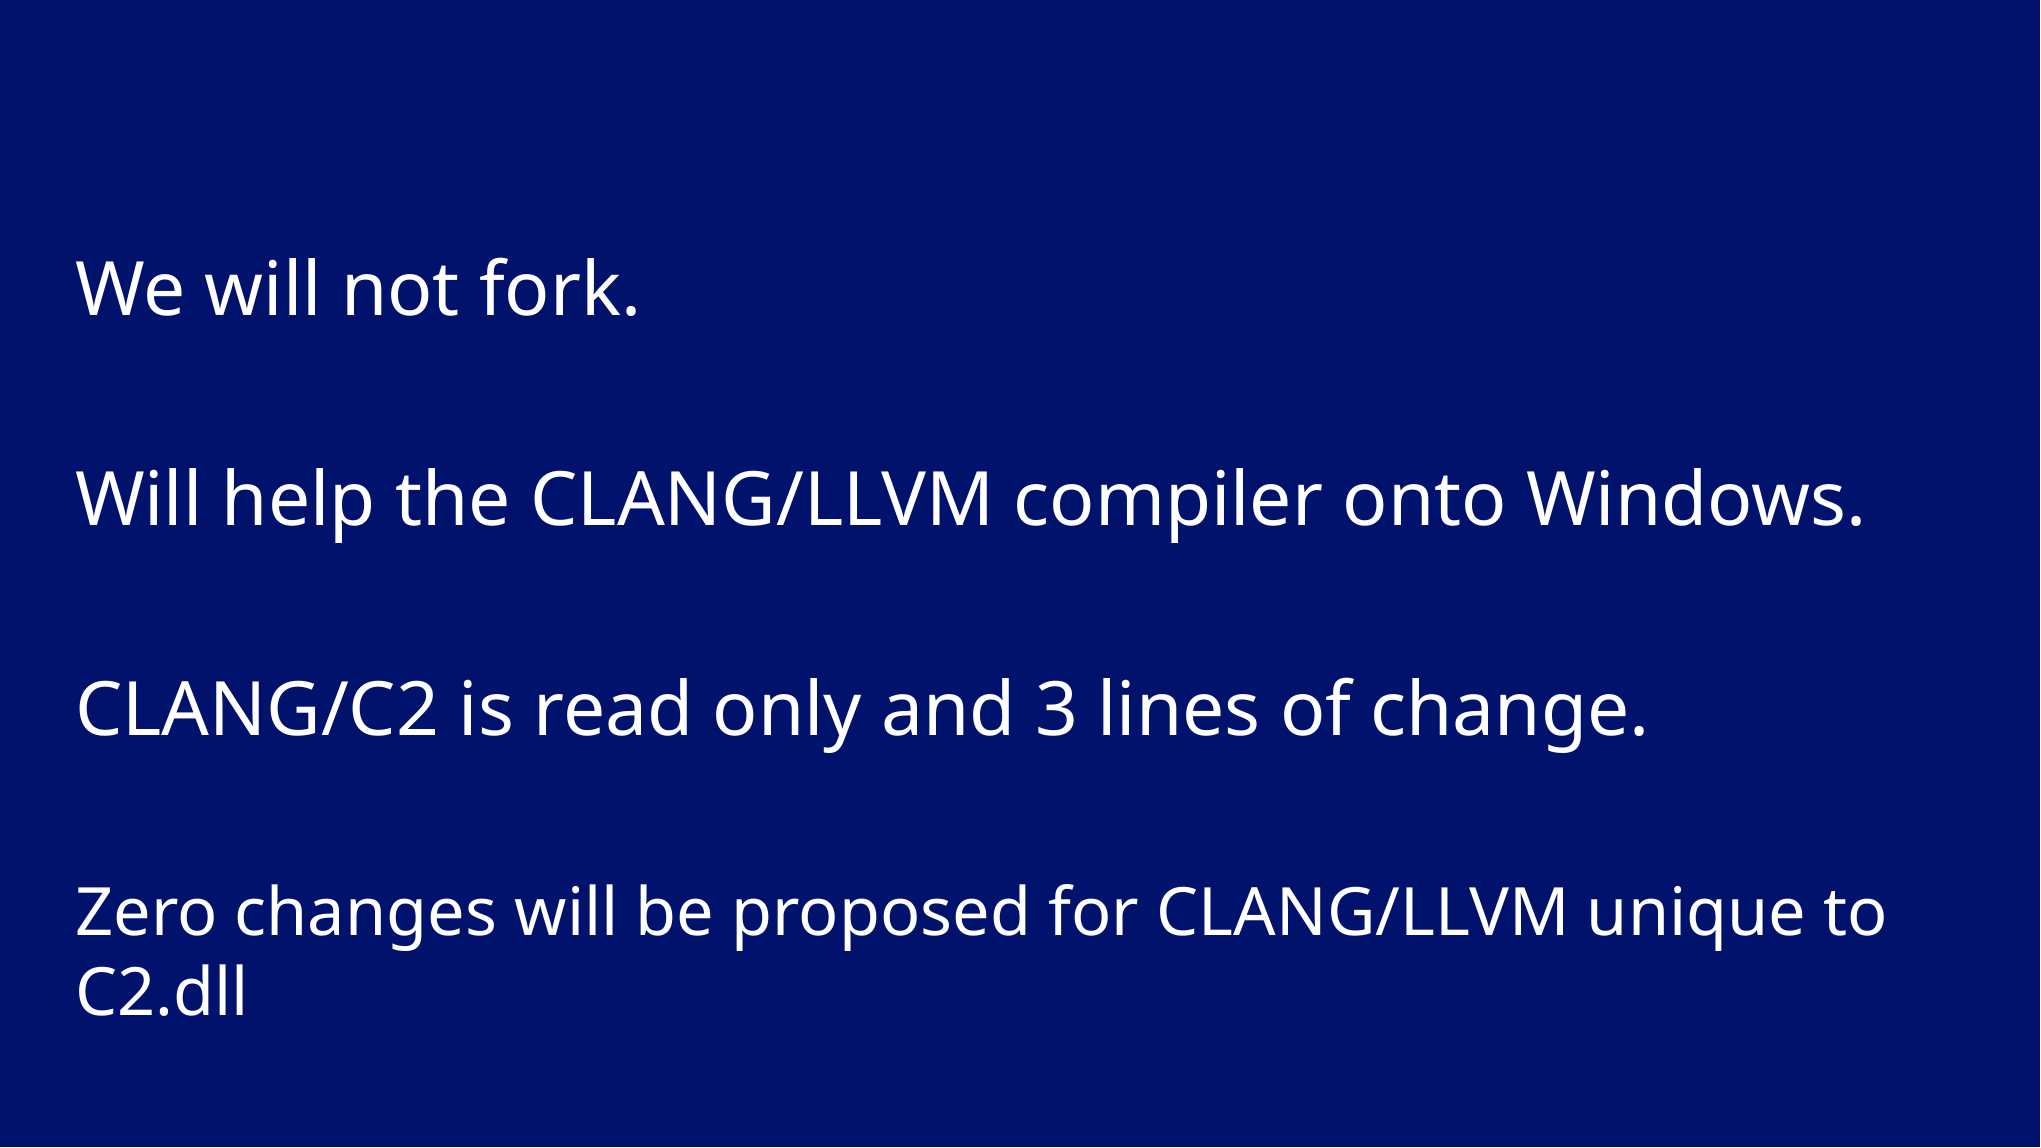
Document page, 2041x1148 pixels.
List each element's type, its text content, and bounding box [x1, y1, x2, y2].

list We will not fork. Will help the CLANG/LLVM compiler onto Windows. CLANG/C2 is read only and 3 lines of change. Zero changes will be proposed for CLANG/LLVM unique to C2.dll [45, 111, 2041, 1011]
